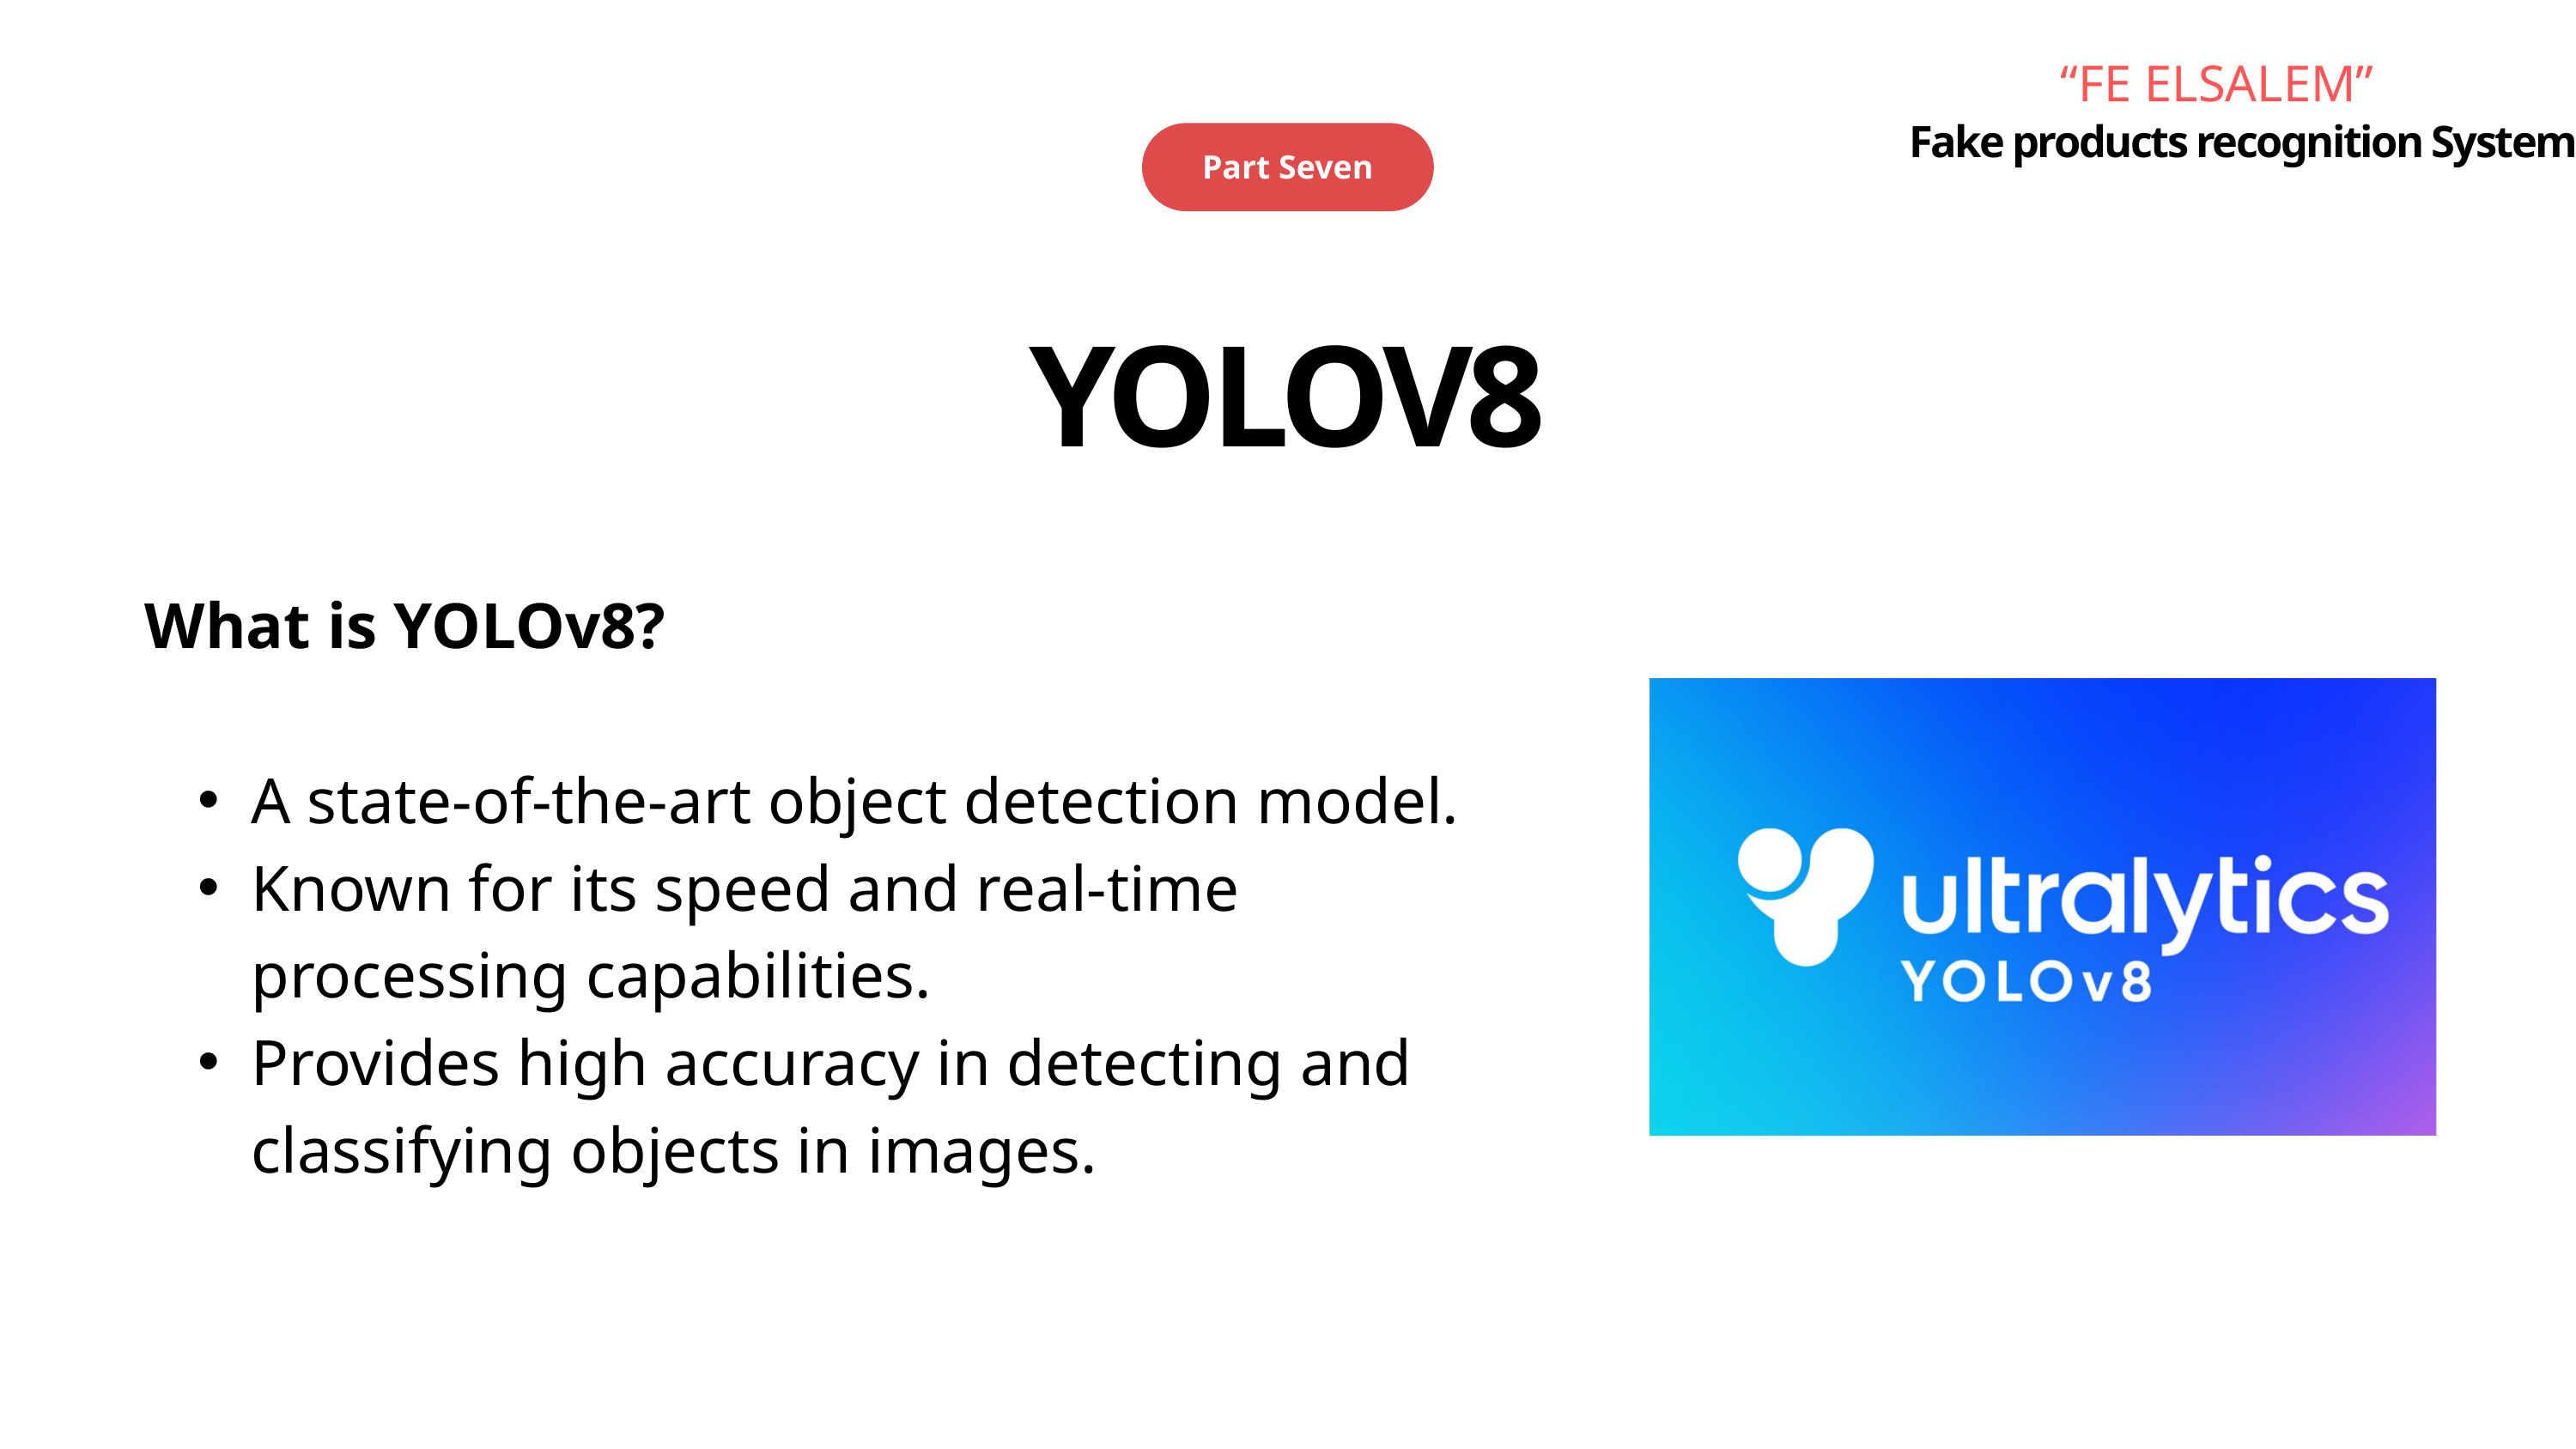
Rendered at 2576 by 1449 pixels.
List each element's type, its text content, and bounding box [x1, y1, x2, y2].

text_box “FE ELSALEM” [1998, 62, 2437, 112]
text_box [1649, 678, 2437, 1136]
text_box Fake products recognition System [1771, 123, 2576, 167]
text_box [1141, 123, 1435, 212]
text_box What is YOLOv8? A state-of-the-art object detection model. Known for its speed and real-time processing capabilities. Provides high accuracy in detecting and classifying objects in images. [144, 573, 1522, 1274]
text_box YOLOV8 [433, 335, 2143, 475]
